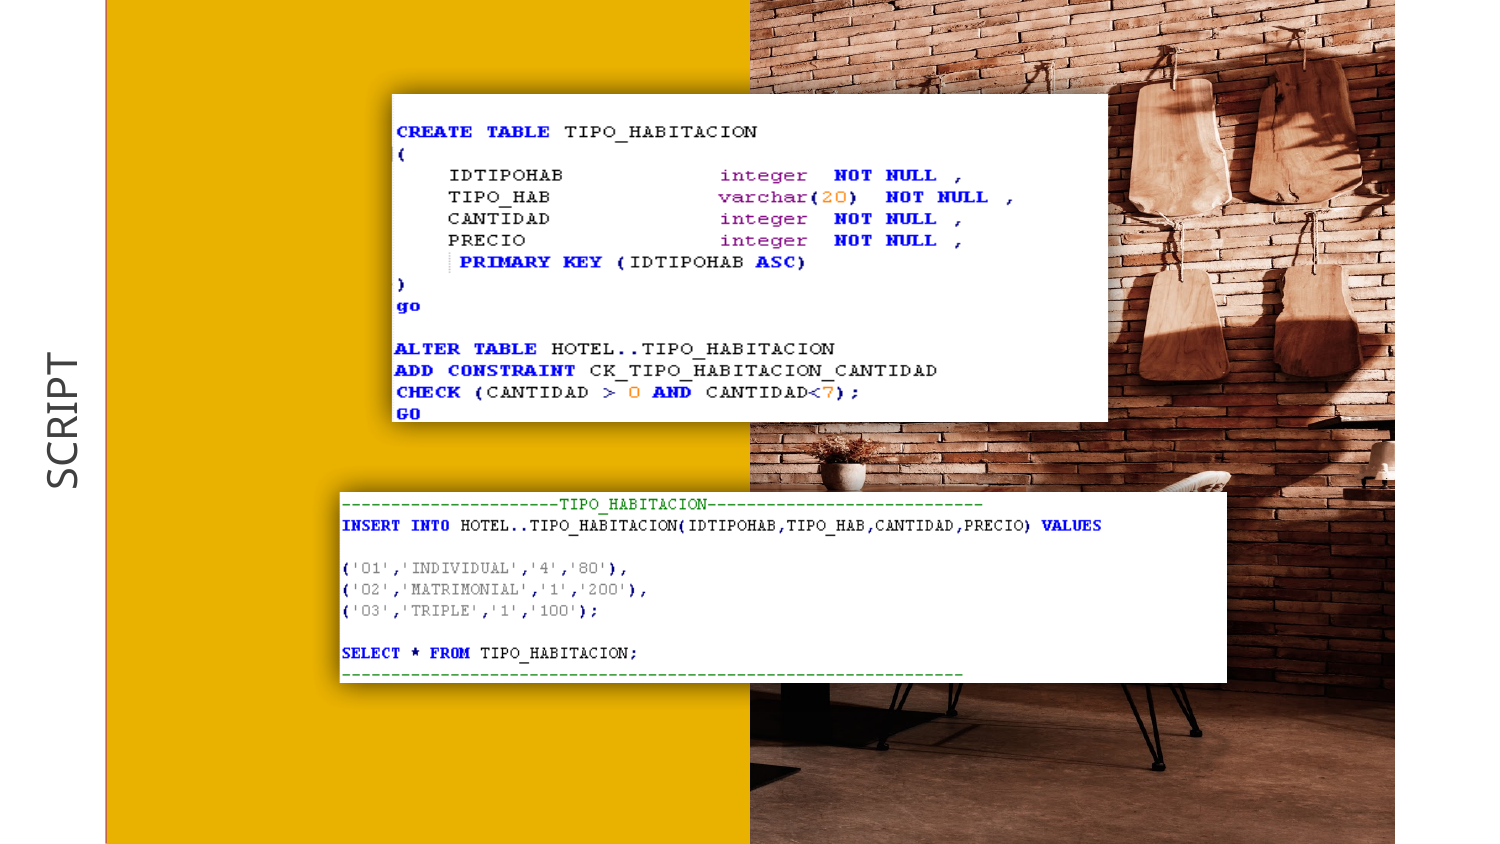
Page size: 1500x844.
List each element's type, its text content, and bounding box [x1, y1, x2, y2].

text_box [107, 0, 747, 844]
picture [339, 0, 1396, 844]
subtitle SCRIPT [21, 227, 101, 617]
